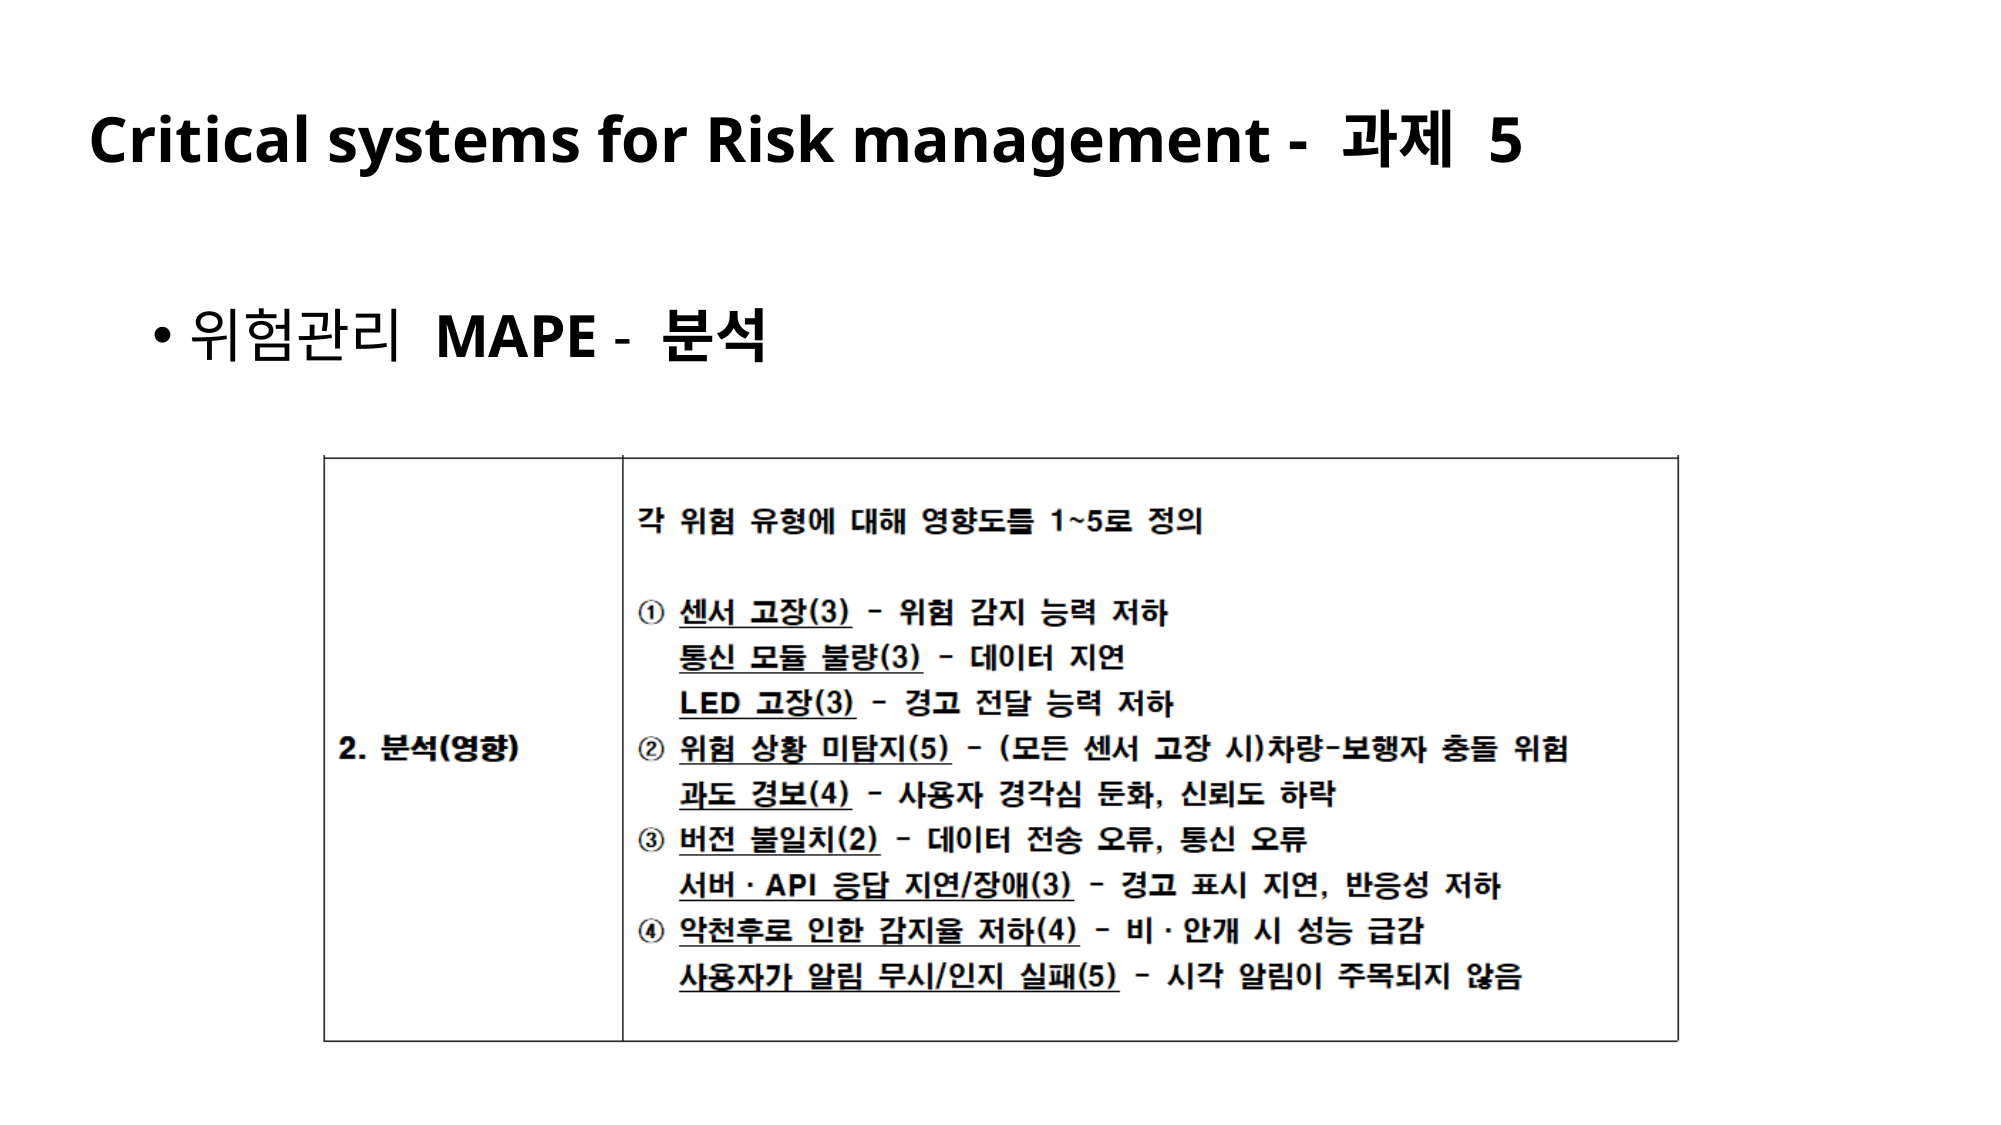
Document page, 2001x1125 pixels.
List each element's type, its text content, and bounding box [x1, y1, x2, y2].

picture [317, 454, 1683, 1045]
list 위험관리 MAPE - 분석 [137, 299, 1863, 1014]
text_box Critical systems for Risk management - 과제 5 [73, 59, 1650, 225]
